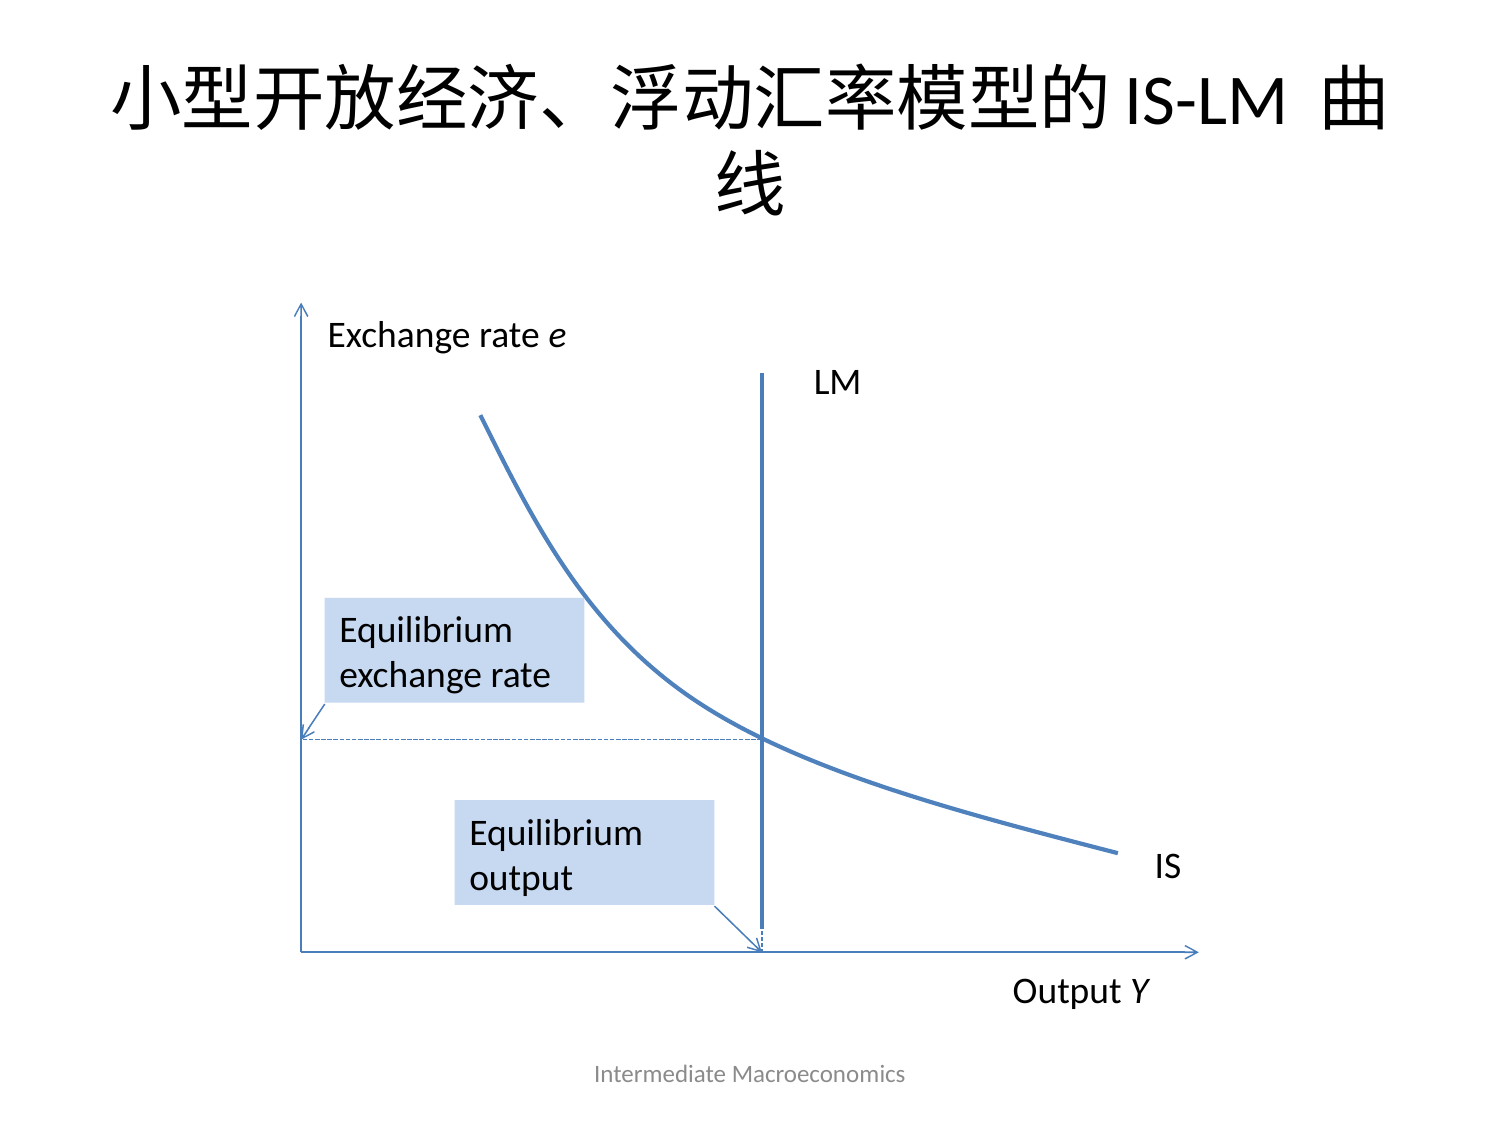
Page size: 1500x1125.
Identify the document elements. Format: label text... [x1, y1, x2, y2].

footer Intermediate Macroeconomics [512, 1042, 988, 1103]
text_box Equilibrium output [454, 800, 715, 905]
text_box LM [799, 349, 916, 410]
text_box Output Y [997, 960, 1175, 1019]
text_box [767, 612, 1119, 856]
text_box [714, 905, 762, 953]
text_box IS [1139, 834, 1199, 894]
text_box Exchange rate e [312, 302, 597, 363]
title 小型开放经济、浮动汇率模型的IS-LM 曲线 [75, 45, 1425, 233]
text_box [478, 414, 757, 738]
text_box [300, 703, 325, 740]
text_box Equilibrium exchange rate [324, 597, 585, 703]
